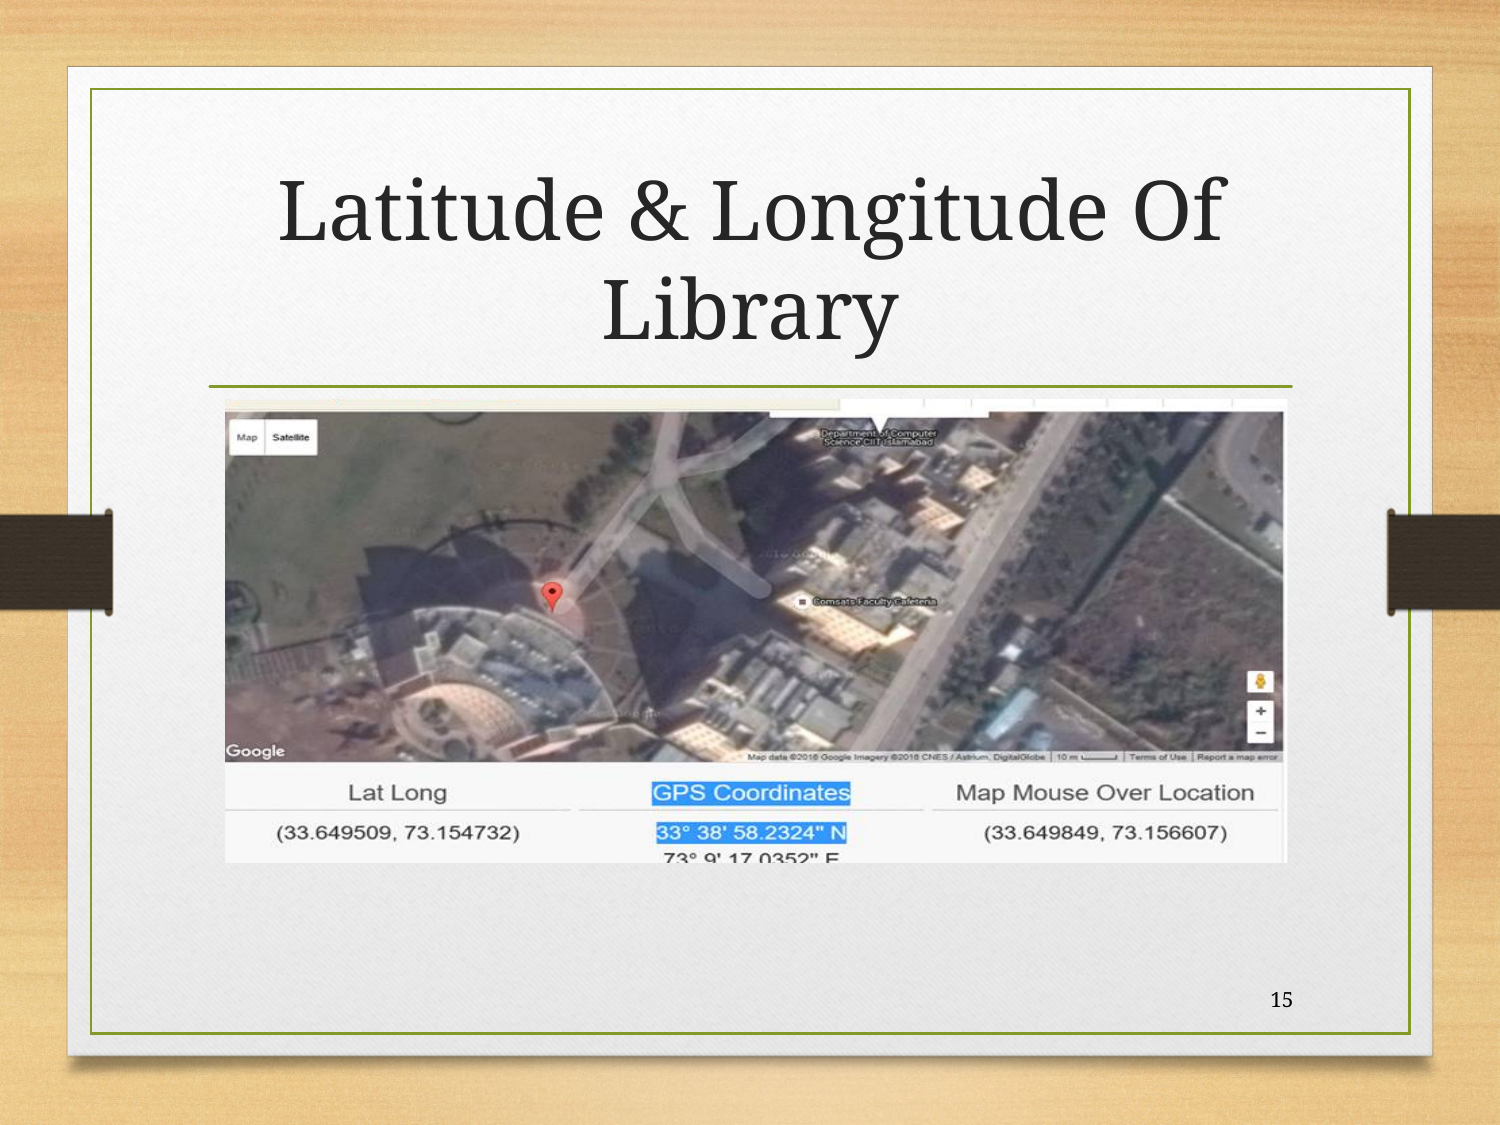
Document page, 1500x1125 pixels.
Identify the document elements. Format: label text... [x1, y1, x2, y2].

slide_number 15 [1243, 977, 1309, 1024]
title Latitude & Longitude Of Library [193, 150, 1309, 365]
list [224, 399, 1288, 863]
picture [0, 0, 1500, 1125]
